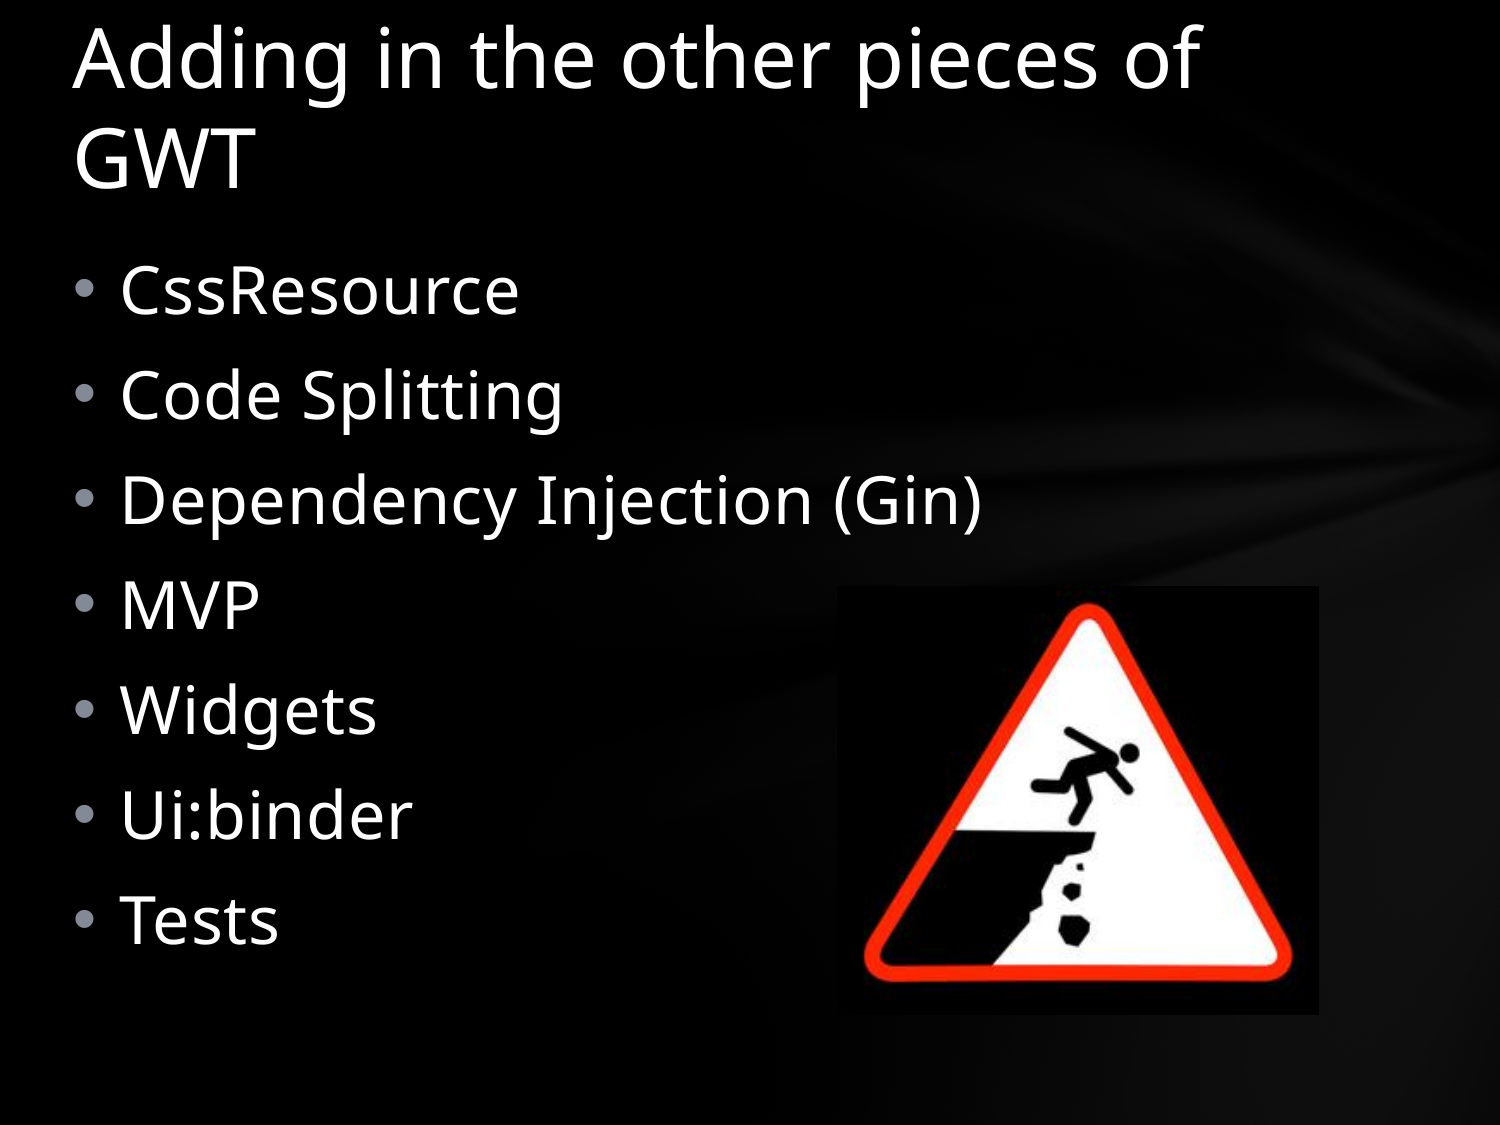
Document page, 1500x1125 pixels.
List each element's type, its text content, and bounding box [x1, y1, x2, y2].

title Adding in the other pieces of GWT [57, 37, 1318, 213]
list CssResource Code Splitting Dependency Injection (Gin) MVP Widgets Ui:binder Tests [57, 239, 1318, 1015]
picture [837, 586, 1320, 1015]
